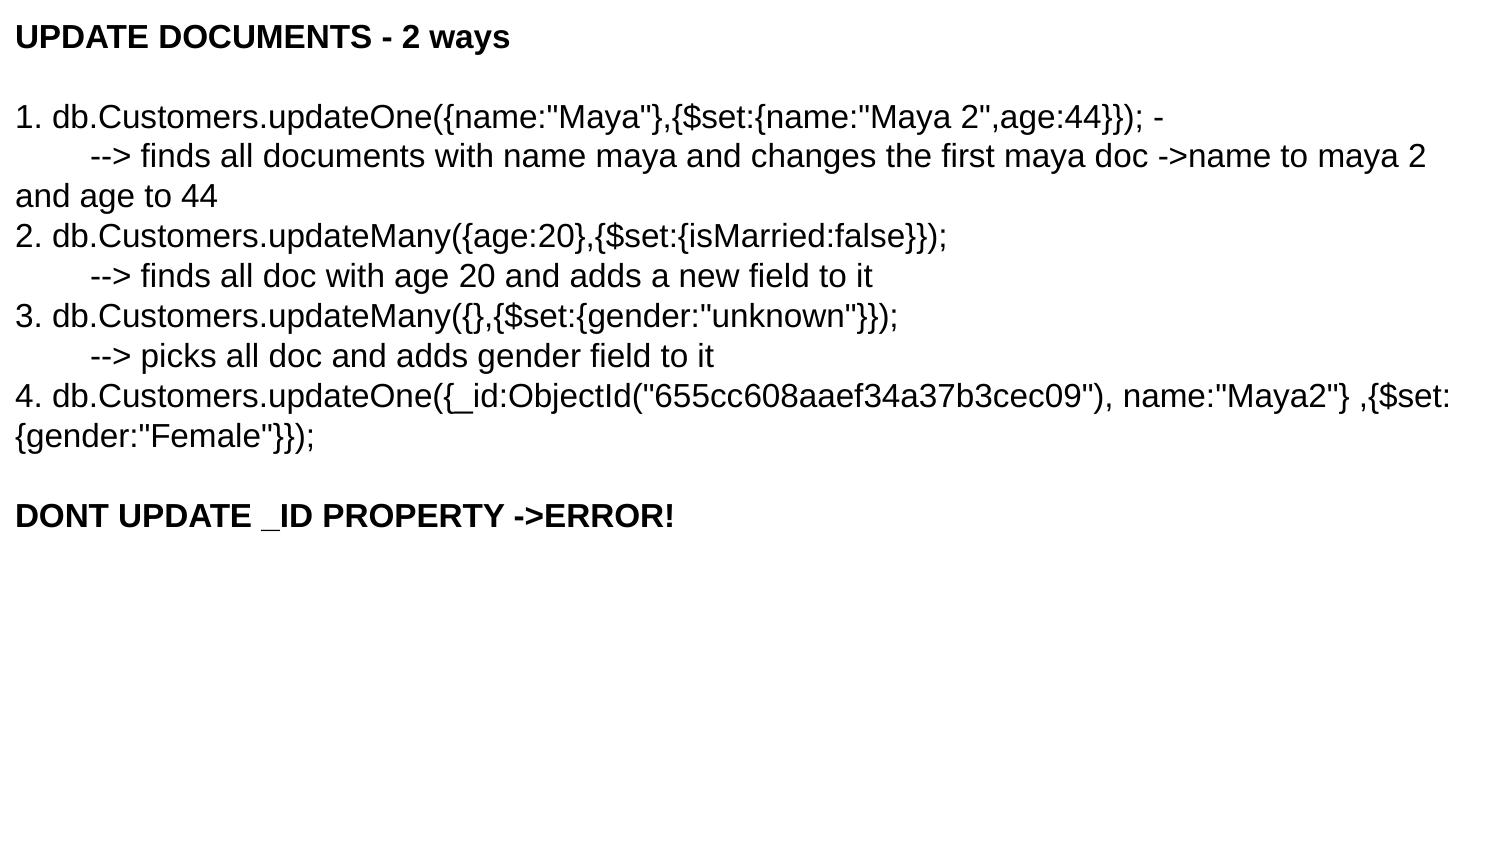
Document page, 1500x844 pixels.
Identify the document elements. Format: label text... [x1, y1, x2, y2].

text_box UPDATE DOCUMENTS - 2 ways 1. db.Customers.updateOne({name:"Maya"},{$set:{name:"Maya 2",age:44}}); - --> finds all documents with name maya and changes the first maya doc ->name to maya 2 and age to 44 2. db.Customers.updateMany({age:20},{$set:{isMarried:false}}); --> finds all doc with age 20 and adds a new field to it 3. db.Customers.updateMany({},{$set:{gender:"unknown"}}); --> picks all doc and adds gender field to it 4. db.Customers.updateOne({_id:ObjectId("655cc608aaef34a37b3cec09"), name:"Maya2"} ,{$set:{gender:"Female"}}); DONT UPDATE _ID PROPERTY ->ERROR! [0, 0, 1500, 549]
